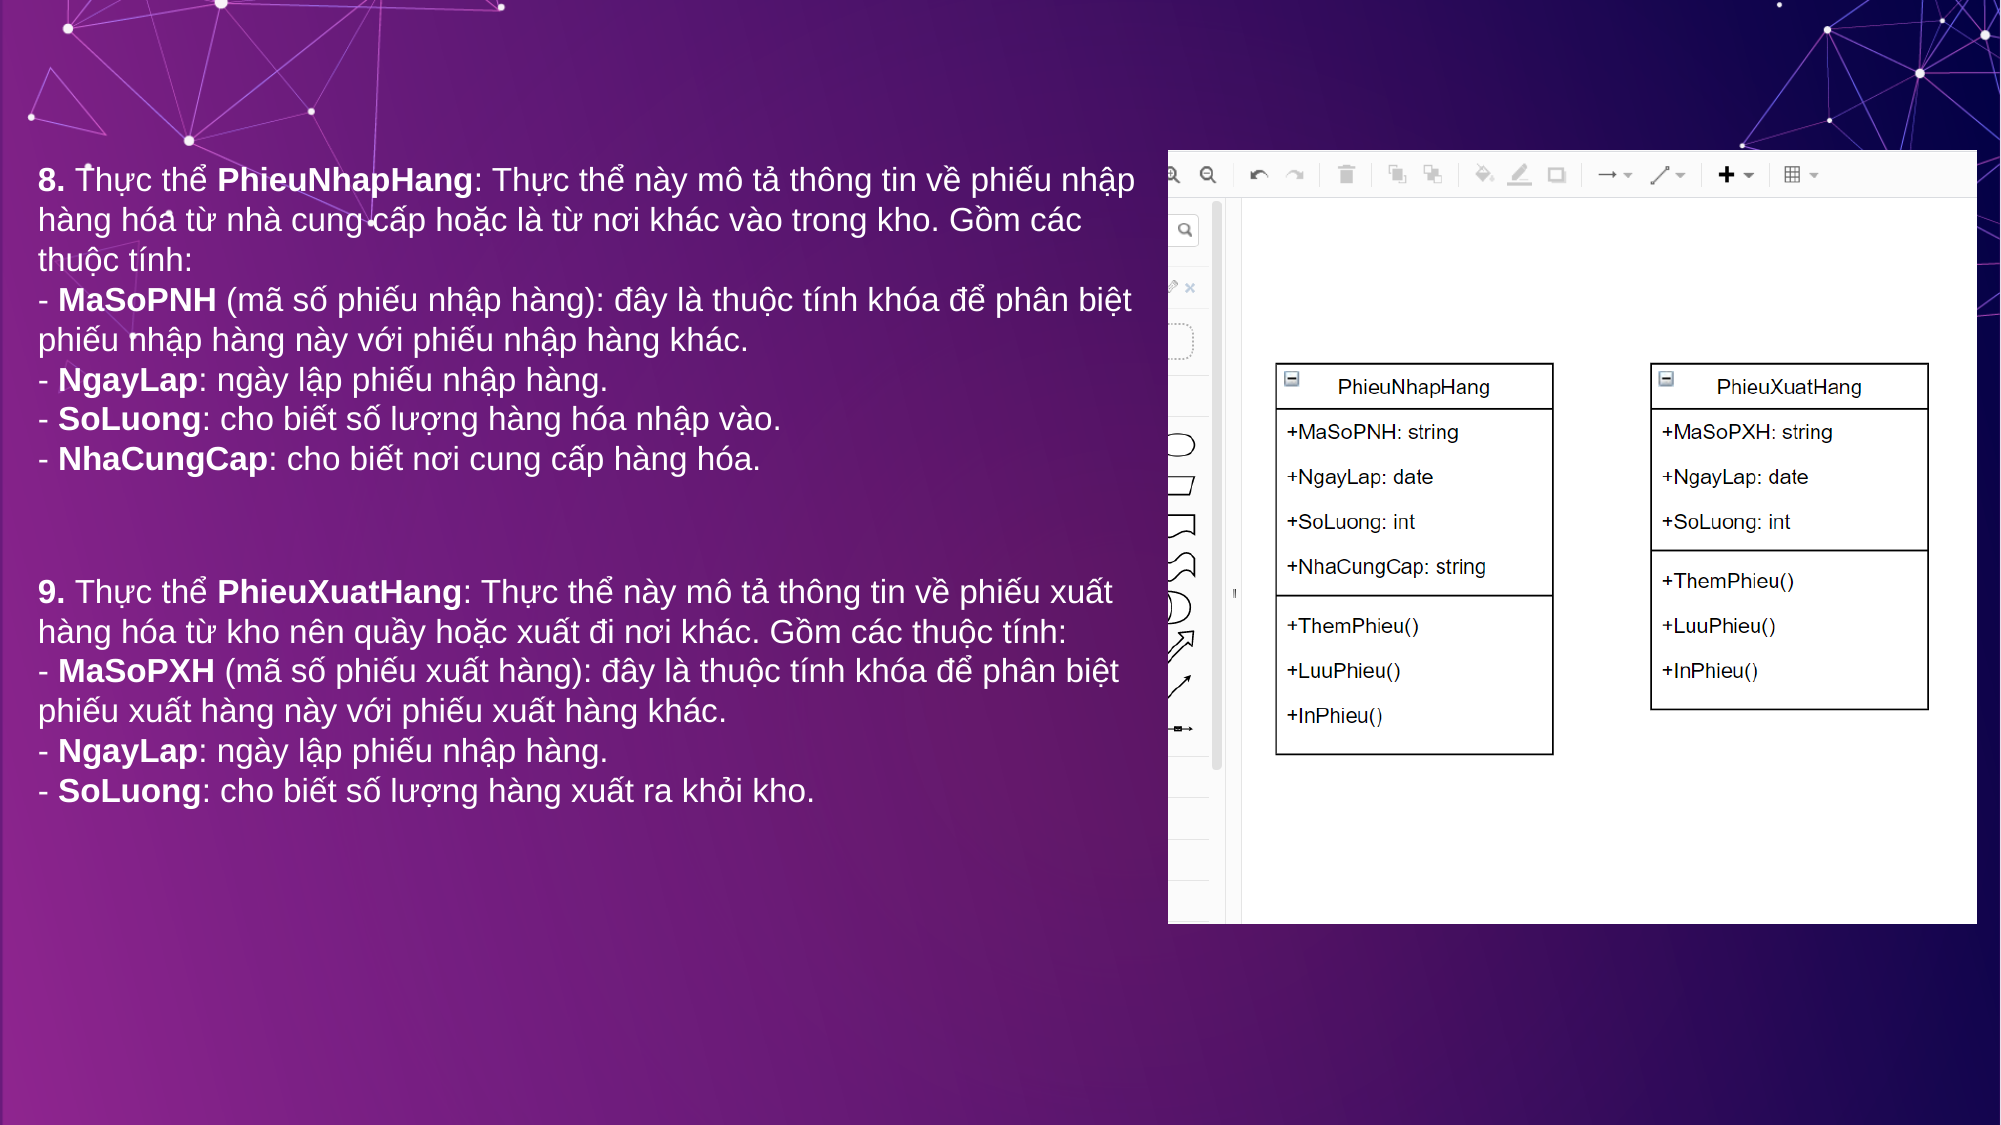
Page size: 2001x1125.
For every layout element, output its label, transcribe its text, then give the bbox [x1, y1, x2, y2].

text_box 9. Thực thể PhieuXuatHang: Thực thể này mô tả thông tin về phiếu xuất hàng hóa từ kho nên quầy hoặc xuất đi nơi khác. Gồm các thuộc tính: - MaSoPXH (mã số phiếu xuất hàng): đây là thuộc tính khóa để phân biệt phiếu xuất hàng này với phiếu xuất hàng khác. - NgayLap: ngày lập phiếu nhập hàng. - SoLuong: cho biết số lượng hàng xuất ra khỏi kho. [23, 562, 1162, 817]
text_box 8. Thực thể PhieuNhapHang: Thực thể này mô tả thông tin về phiếu nhập hàng hóa từ nhà cung cấp hoặc là từ nơi khác vào trong kho. Gồm các thuộc tính: - MaSoPNH (mã số phiếu nhập hàng): đây là thuộc tính khóa để phân biệt phiếu nhập hàng này với phiếu nhập hàng khác. - NgayLap: ngày lập phiếu nhập hàng. - SoLuong: cho biết số lượng hàng hóa nhập vào. - NhaCungCap: cho biết nơi cung cấp hàng hóa. [23, 150, 1166, 485]
picture [0, 0, 2001, 1125]
